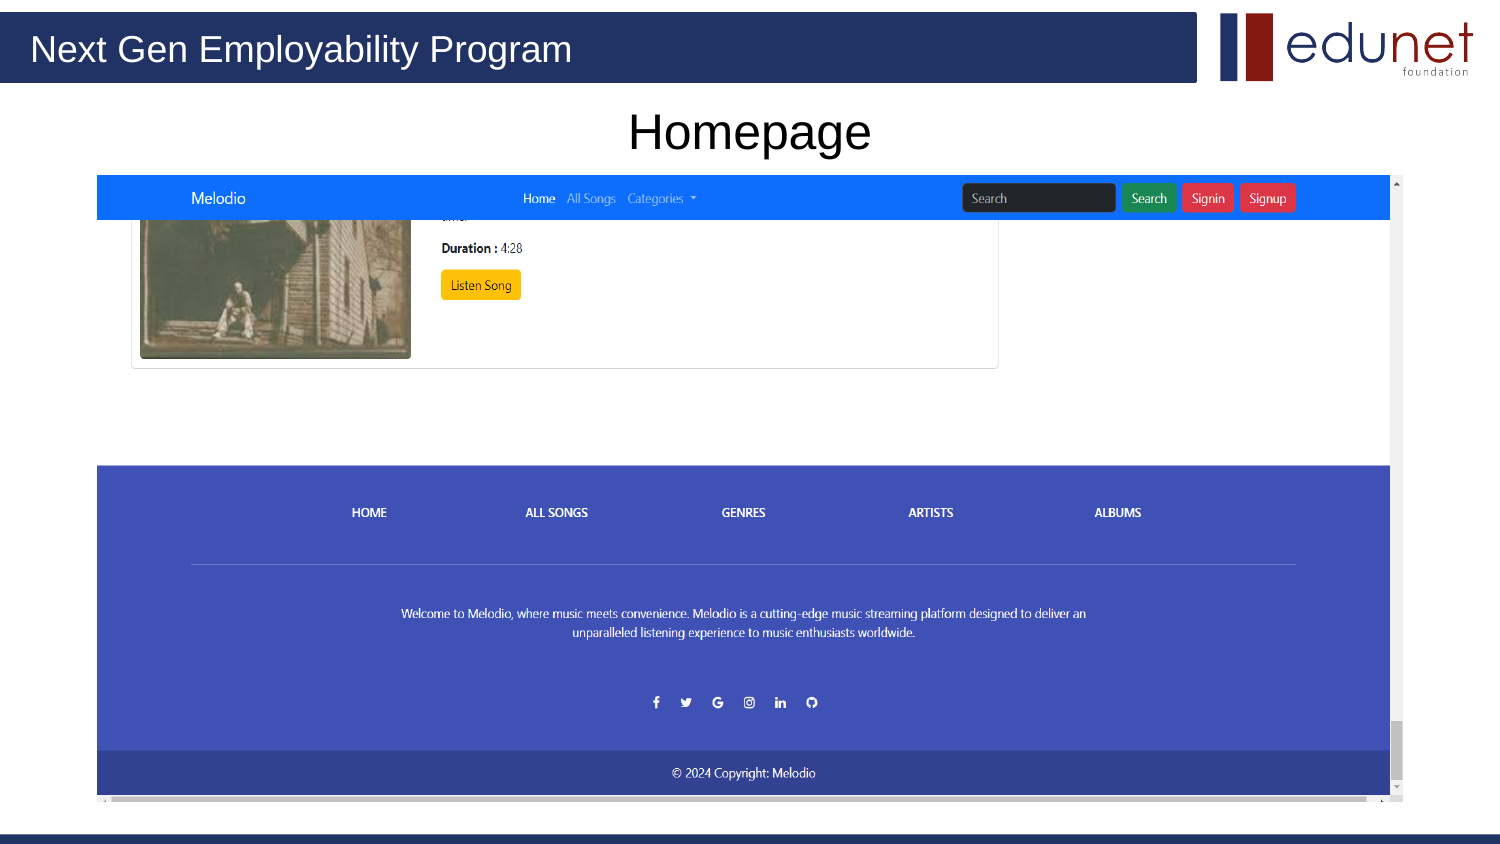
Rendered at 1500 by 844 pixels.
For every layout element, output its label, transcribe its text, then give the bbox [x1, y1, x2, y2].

picture [1279, 14, 1482, 83]
picture [96, 175, 1404, 802]
title Homepage [25, 100, 1475, 175]
